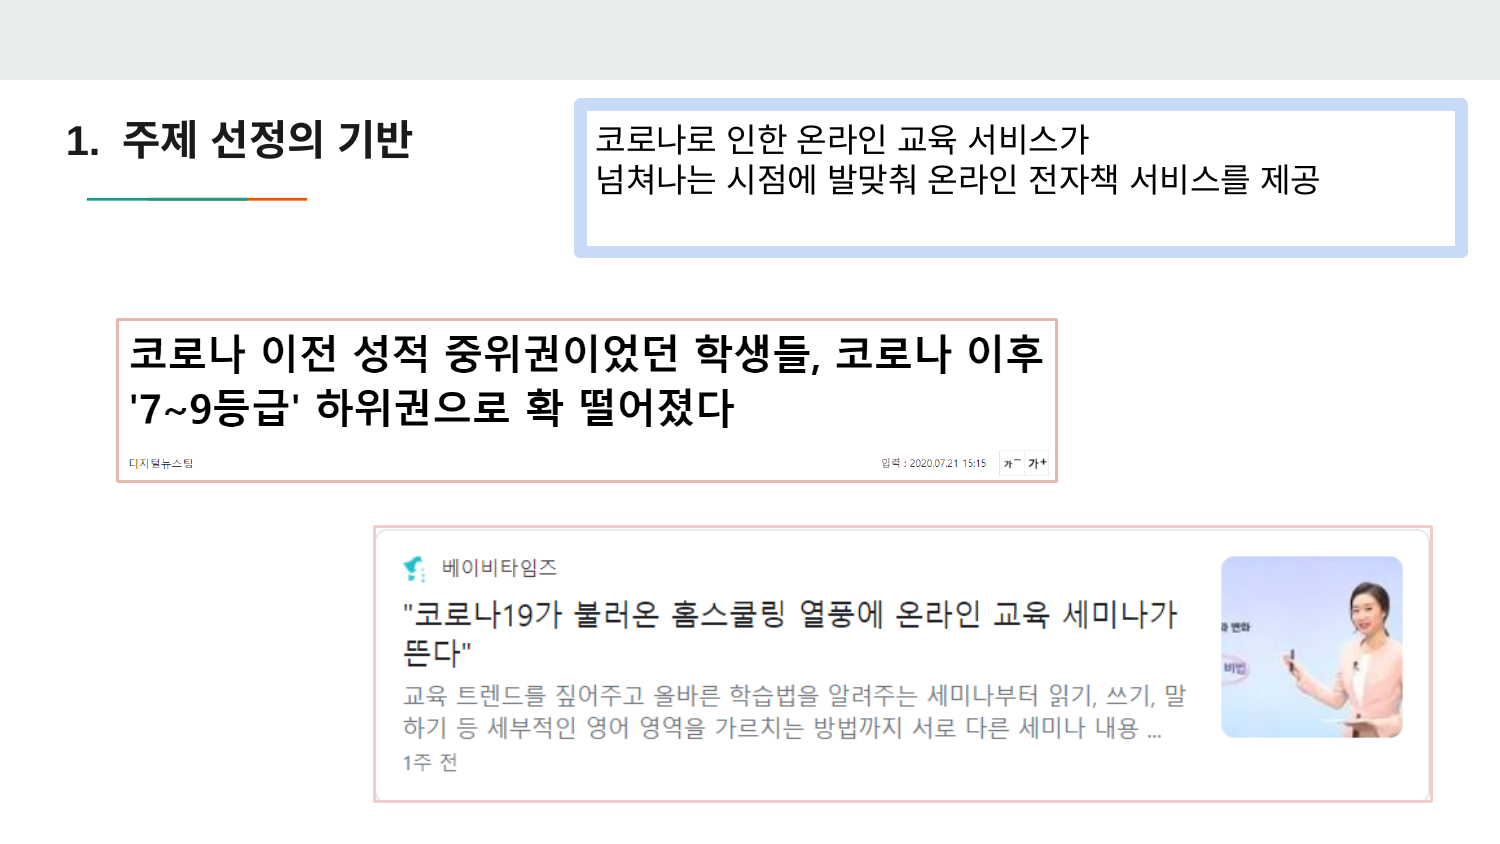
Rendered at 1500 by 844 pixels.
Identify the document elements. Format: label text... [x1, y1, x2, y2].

picture [376, 527, 1431, 801]
text_box 코로나로 인한 온라인 교육 서비스가 넘쳐나는 시점에 발맞춰 온라인 전자책 서비스를 제공 [580, 104, 1462, 252]
picture [118, 320, 1055, 480]
text_box 1. 주제 선정의 기반 [50, 91, 506, 179]
